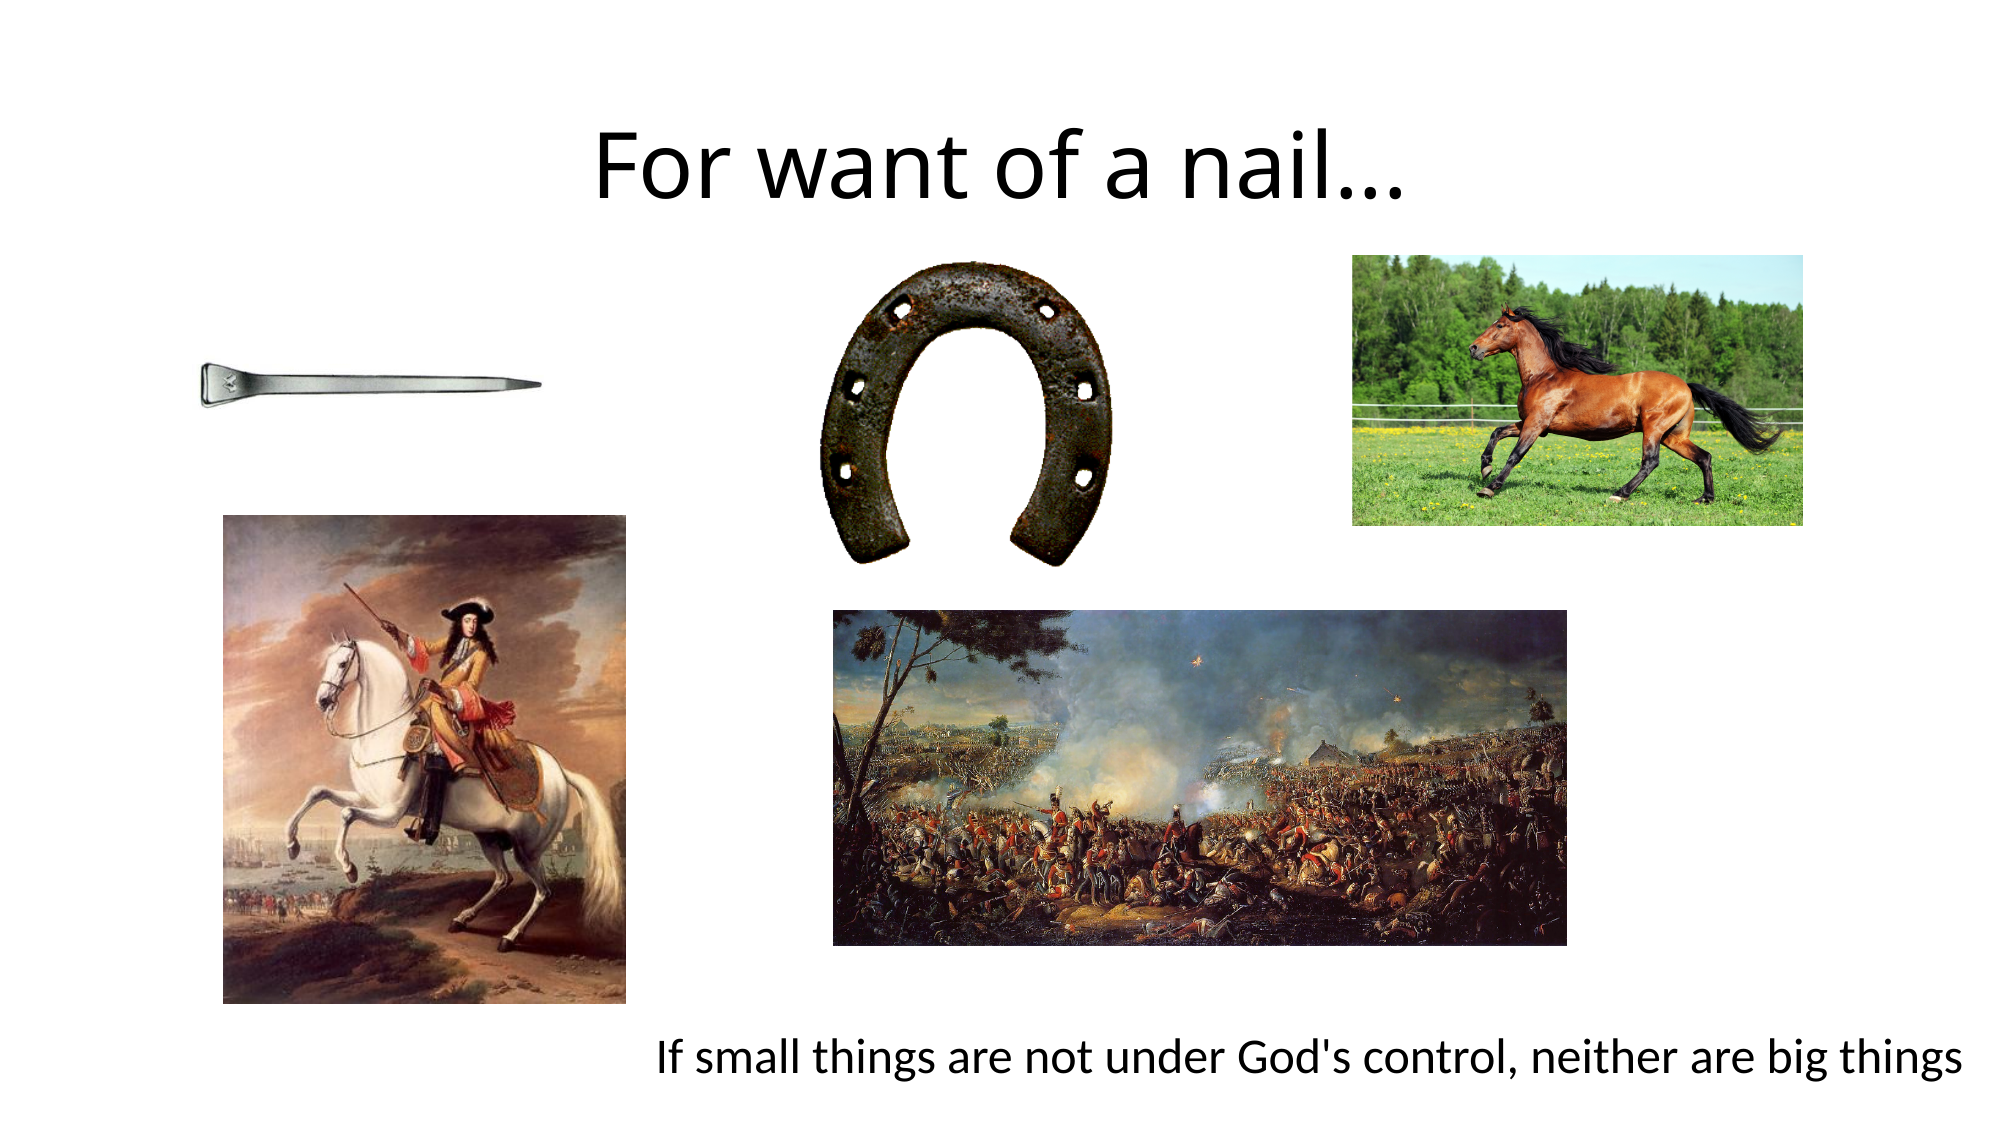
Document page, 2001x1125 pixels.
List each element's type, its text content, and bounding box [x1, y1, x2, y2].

text_box If small things are not under God's control, neither are big things [640, 1015, 2000, 1091]
picture [192, 202, 626, 1004]
picture [1352, 255, 1803, 526]
title For want of a nail... [137, 59, 1863, 278]
picture [833, 610, 1567, 946]
picture [814, 255, 1120, 573]
